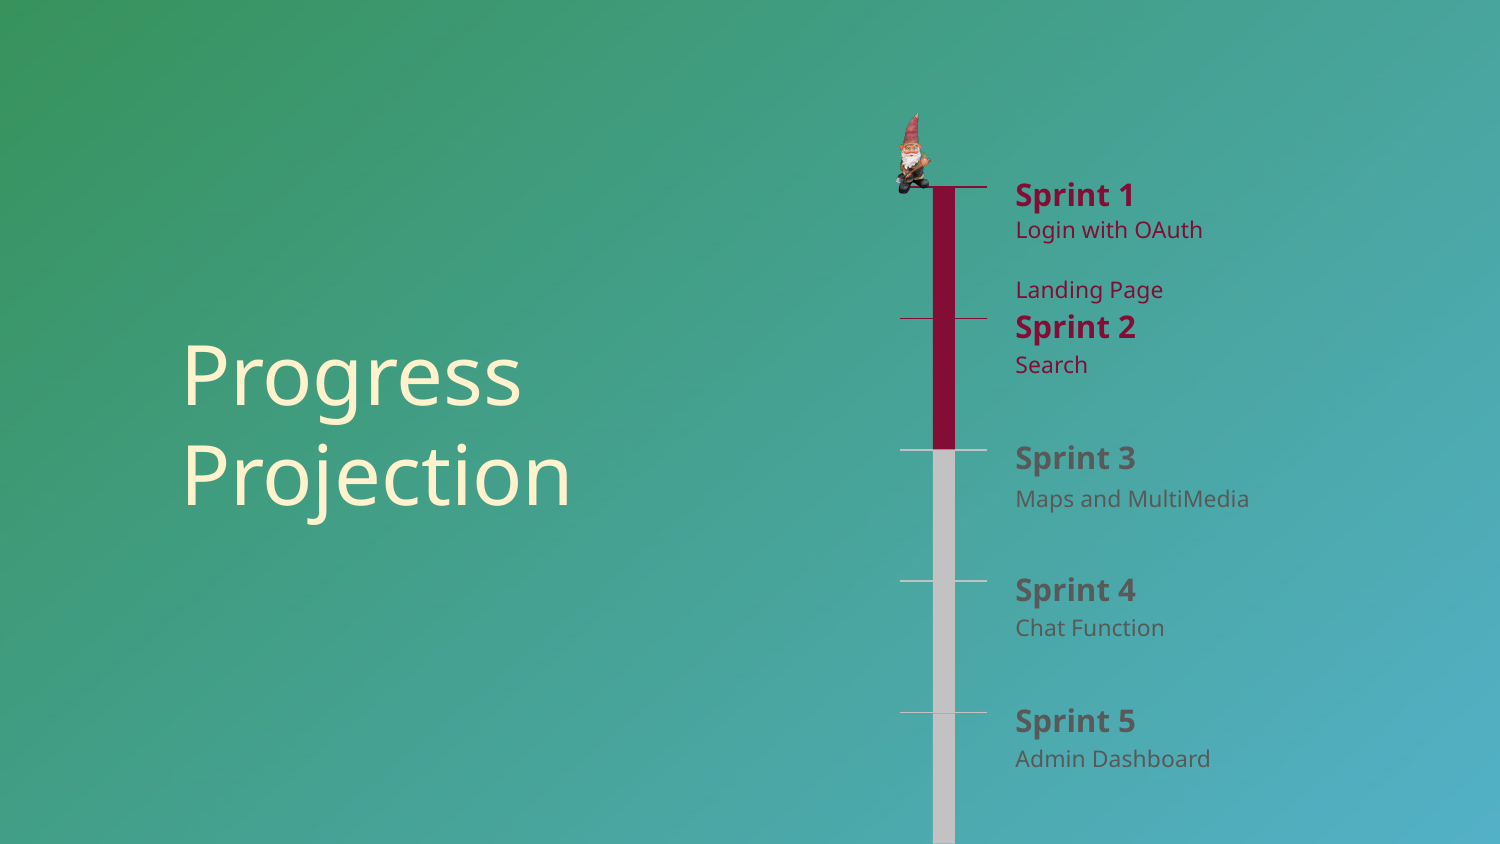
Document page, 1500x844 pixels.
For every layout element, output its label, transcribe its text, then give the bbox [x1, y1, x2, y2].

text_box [900, 457, 1449, 548]
list Progress Projection [165, 321, 653, 523]
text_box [900, 286, 1449, 450]
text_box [776, 154, 1449, 319]
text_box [900, 549, 1449, 680]
picture [0, 0, 1500, 844]
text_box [900, 680, 1449, 844]
